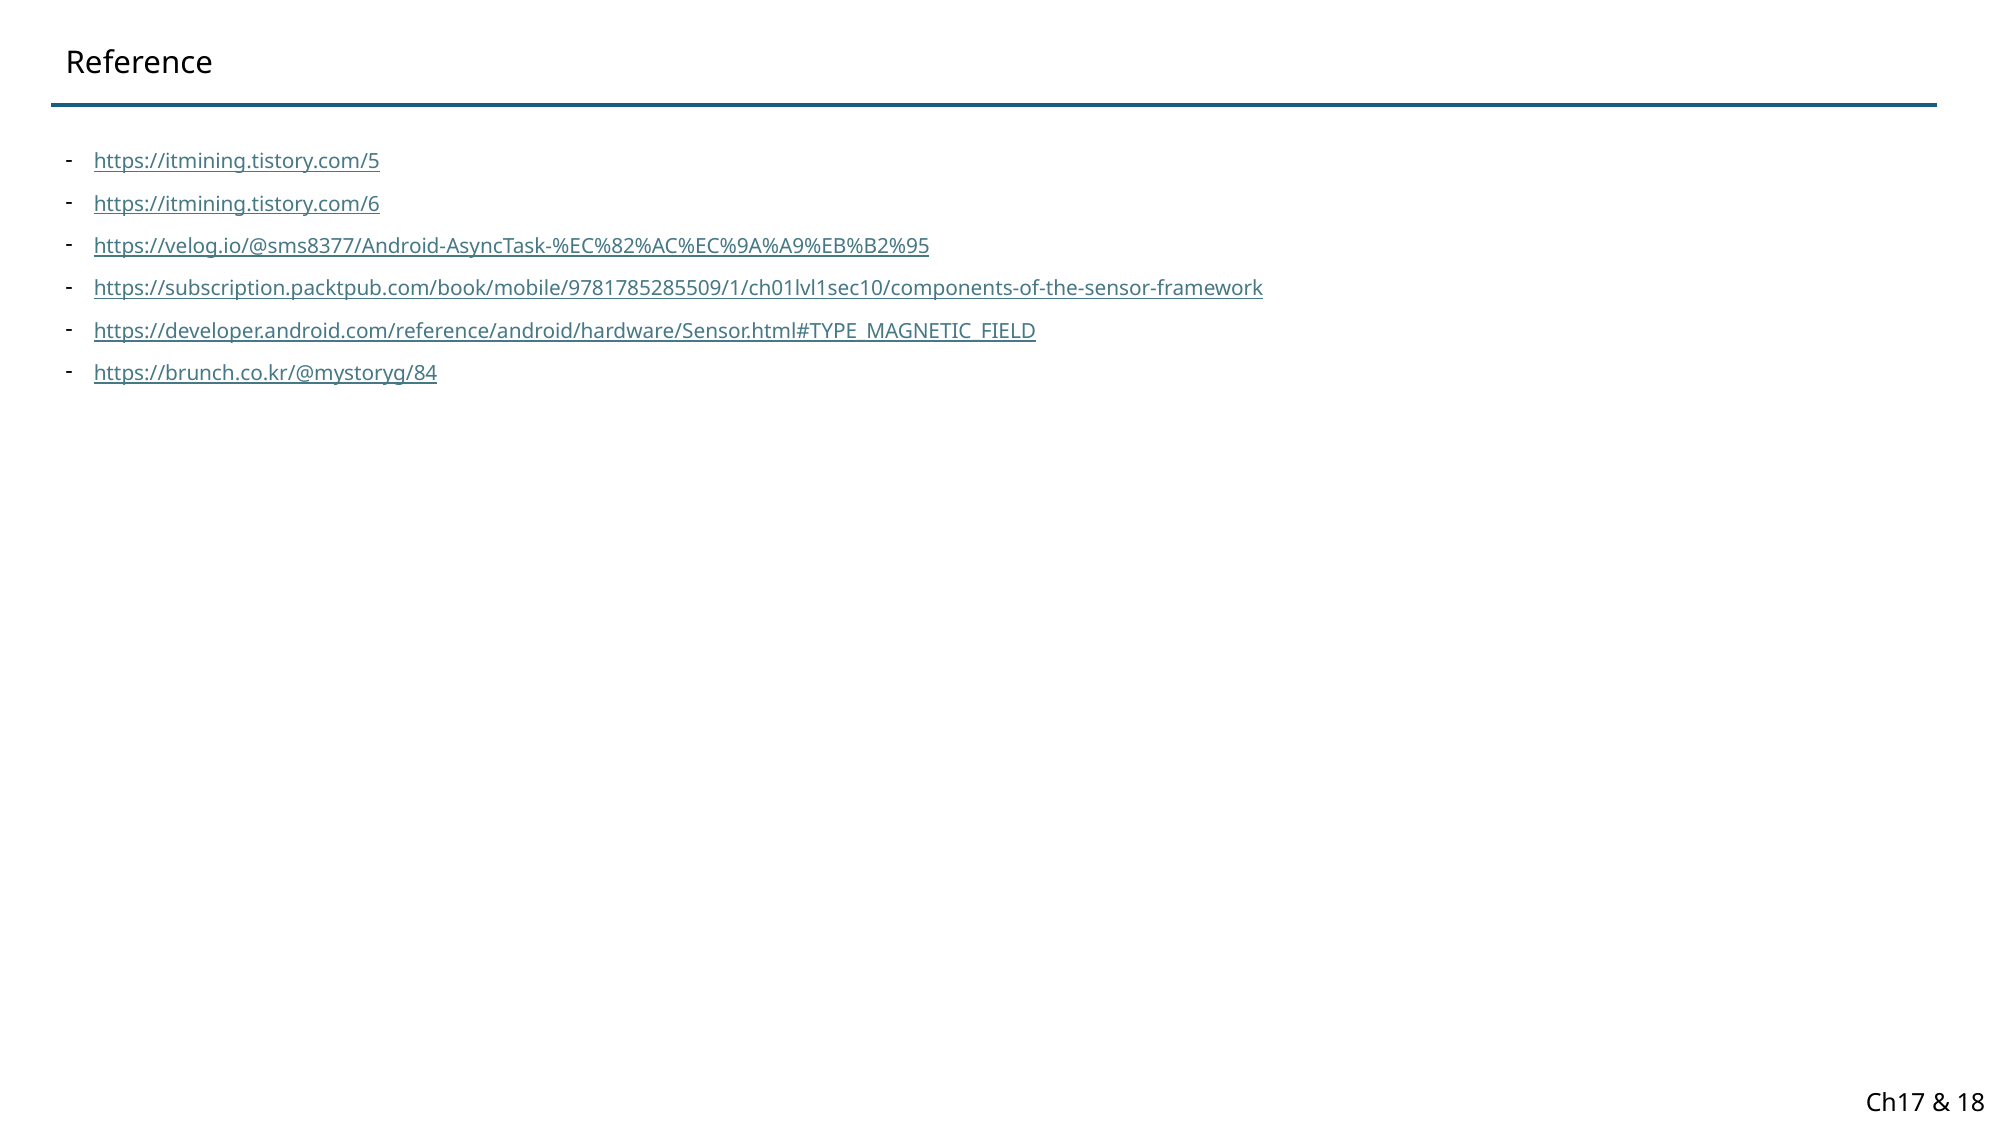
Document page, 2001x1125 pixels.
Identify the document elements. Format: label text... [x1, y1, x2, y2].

text_box Ch17 & 18 [1722, 1079, 2000, 1125]
text_box https://itmining.tistory.com/5 https://itmining.tistory.com/6 https://velog.io/@sms8377/Android-AsyncTask-%EC%82%AC%EC%9A%A9%EB%B2%95 https://subscription.packtpub.com/book/mobile/9781785285509/1/ch01lvl1sec10/components-of-the-sensor-framework https://developer.android.com/reference/android/hardware/Sensor.html#TYPE_MAGNETIC_FIELD https://brunch.co.kr/@mystoryg/84 [50, 126, 1632, 883]
text_box Reference [50, 34, 864, 87]
